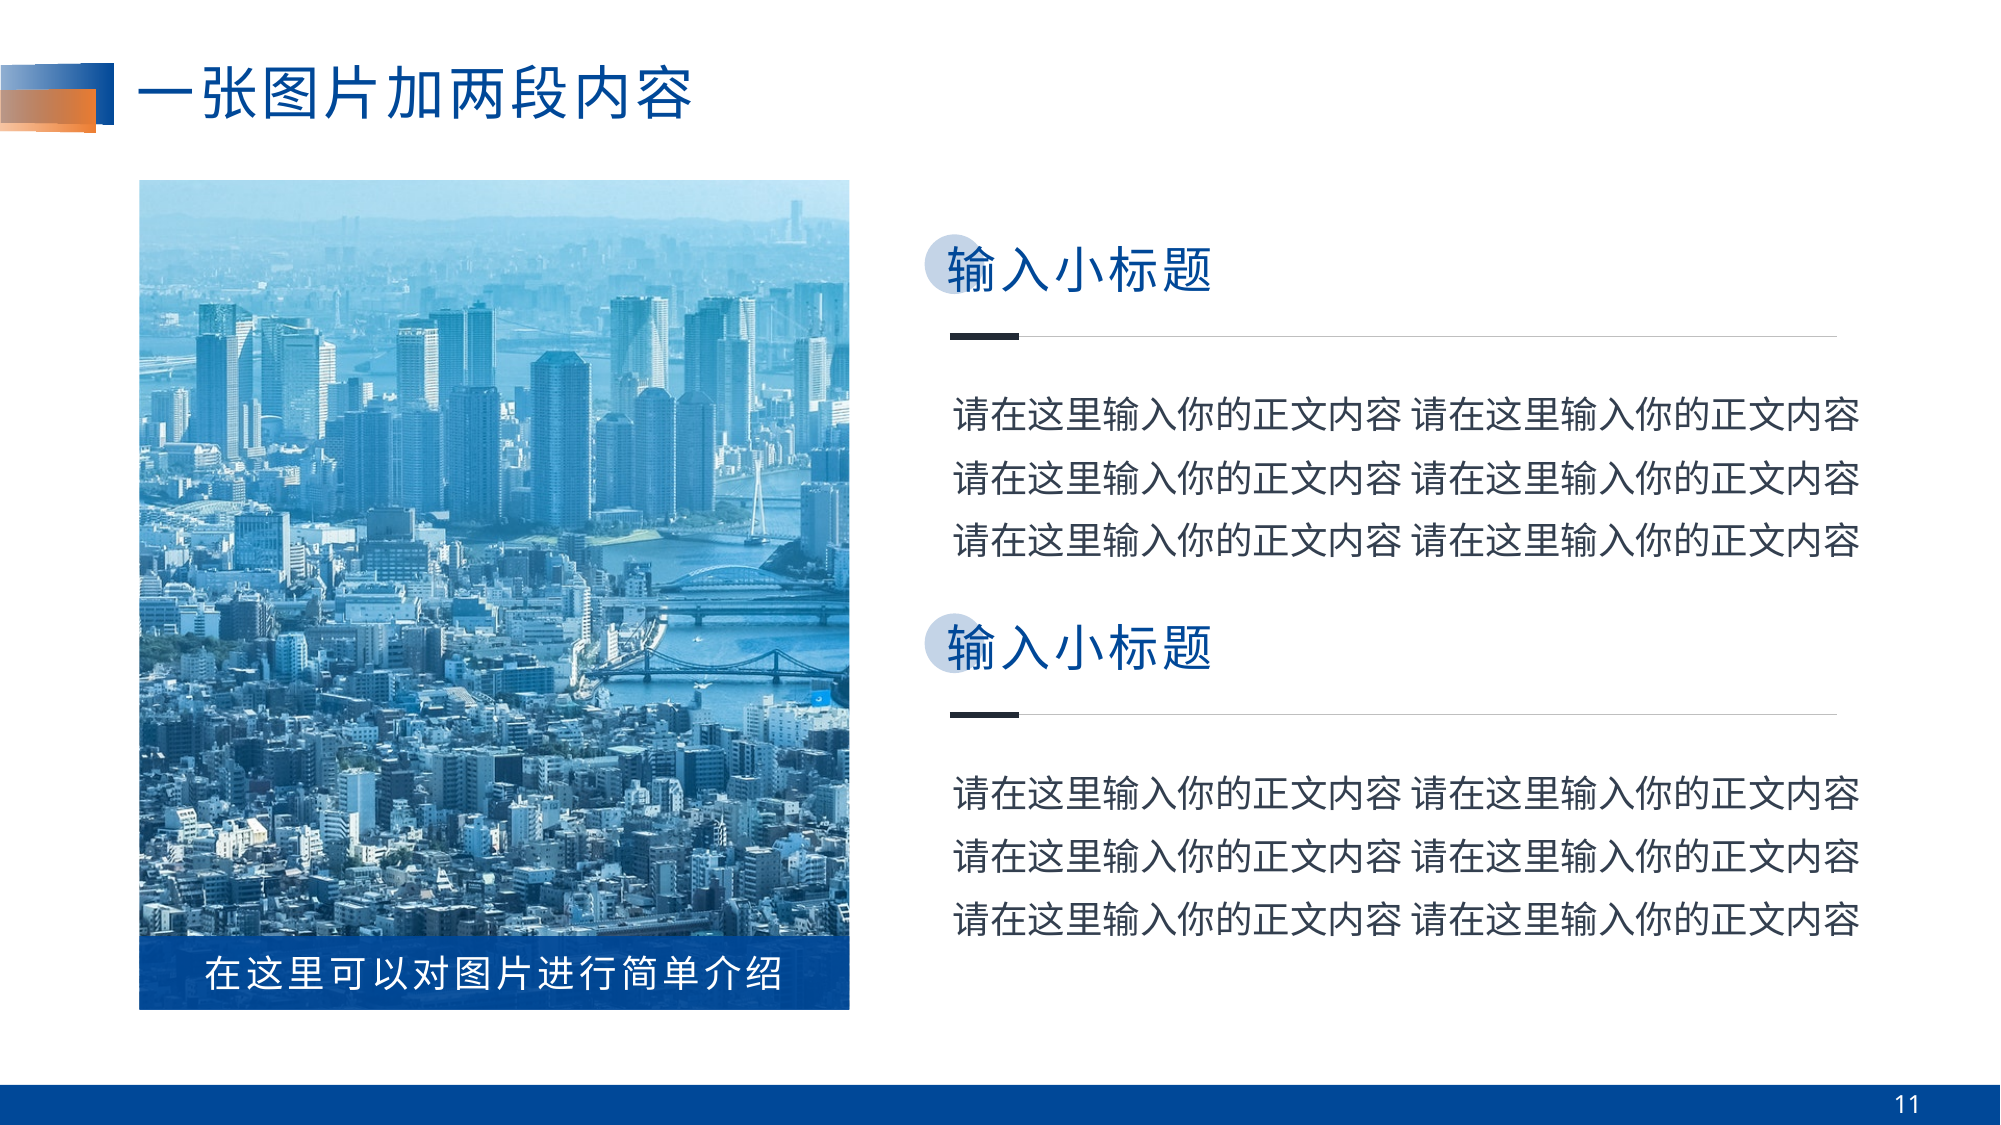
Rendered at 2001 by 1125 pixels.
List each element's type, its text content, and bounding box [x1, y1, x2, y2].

slide_number 11 [1487, 1076, 1937, 1125]
text_box 输入小标题 [931, 231, 1379, 306]
text_box 请在这里输入你的正文内容 请在这里输入你的正文内容 请在这里输入你的正文内容 请在这里输入你的正文内容 请在这里输入你的正文内容 请在这里输入你的正文内容 [937, 366, 1877, 570]
text_box 请在这里输入你的正文内容 请在这里输入你的正文内容 请在这里输入你的正文内容 请在这里输入你的正文内容 请在这里输入你的正文内容 请在这里输入你的正文内容 [937, 744, 1877, 949]
text_box [923, 233, 986, 296]
picture [139, 180, 850, 1009]
text_box [923, 612, 986, 675]
title 一张图片加两段内容 [121, 56, 1317, 136]
text_box 输入小标题 [931, 609, 1379, 685]
